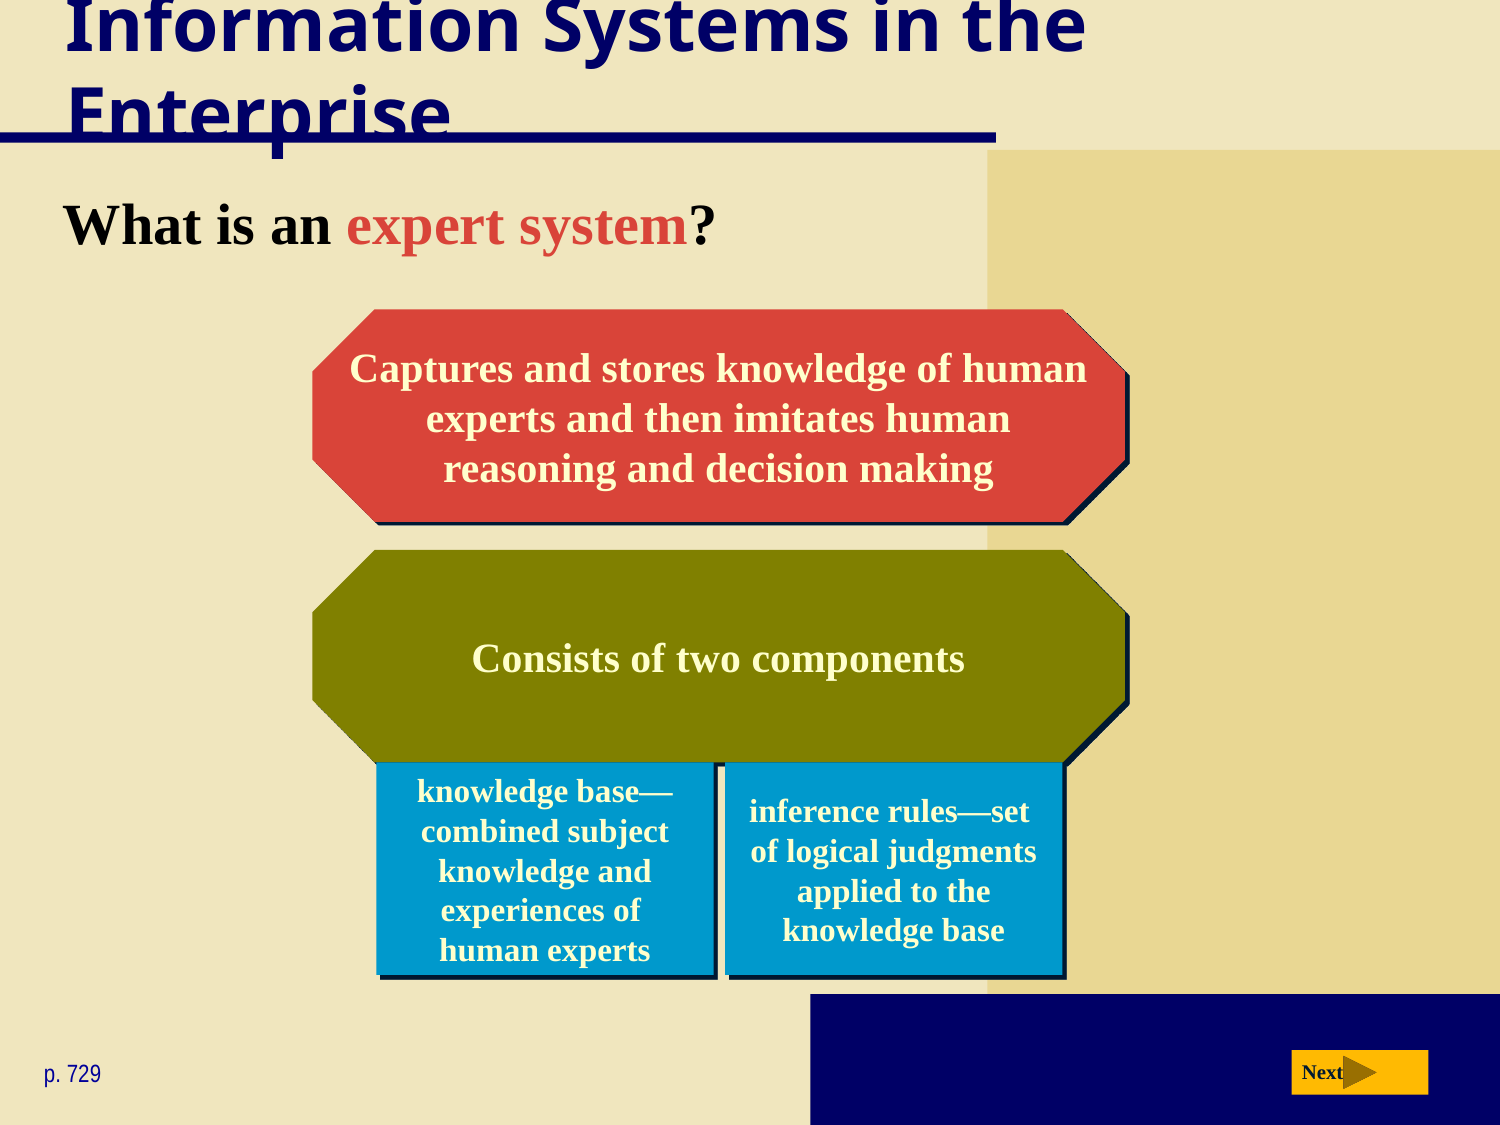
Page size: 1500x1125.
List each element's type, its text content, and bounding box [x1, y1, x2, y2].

title Information Systems in the Enterprise [49, 0, 1459, 133]
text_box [1286, 1049, 1429, 1095]
text_box knowledge base—combined subject knowledge and experiences of human experts [376, 762, 714, 975]
text_box inference rules—set of logical judgments applied to the knowledge base [725, 762, 1063, 975]
list What is an expert system? [47, 178, 1457, 288]
text_box Captures and stores knowledge of human experts and then imitates human reasoning and decision making [312, 309, 1125, 522]
text_box p. 729 [29, 1050, 284, 1095]
text_box Consists of two components [312, 549, 1125, 763]
